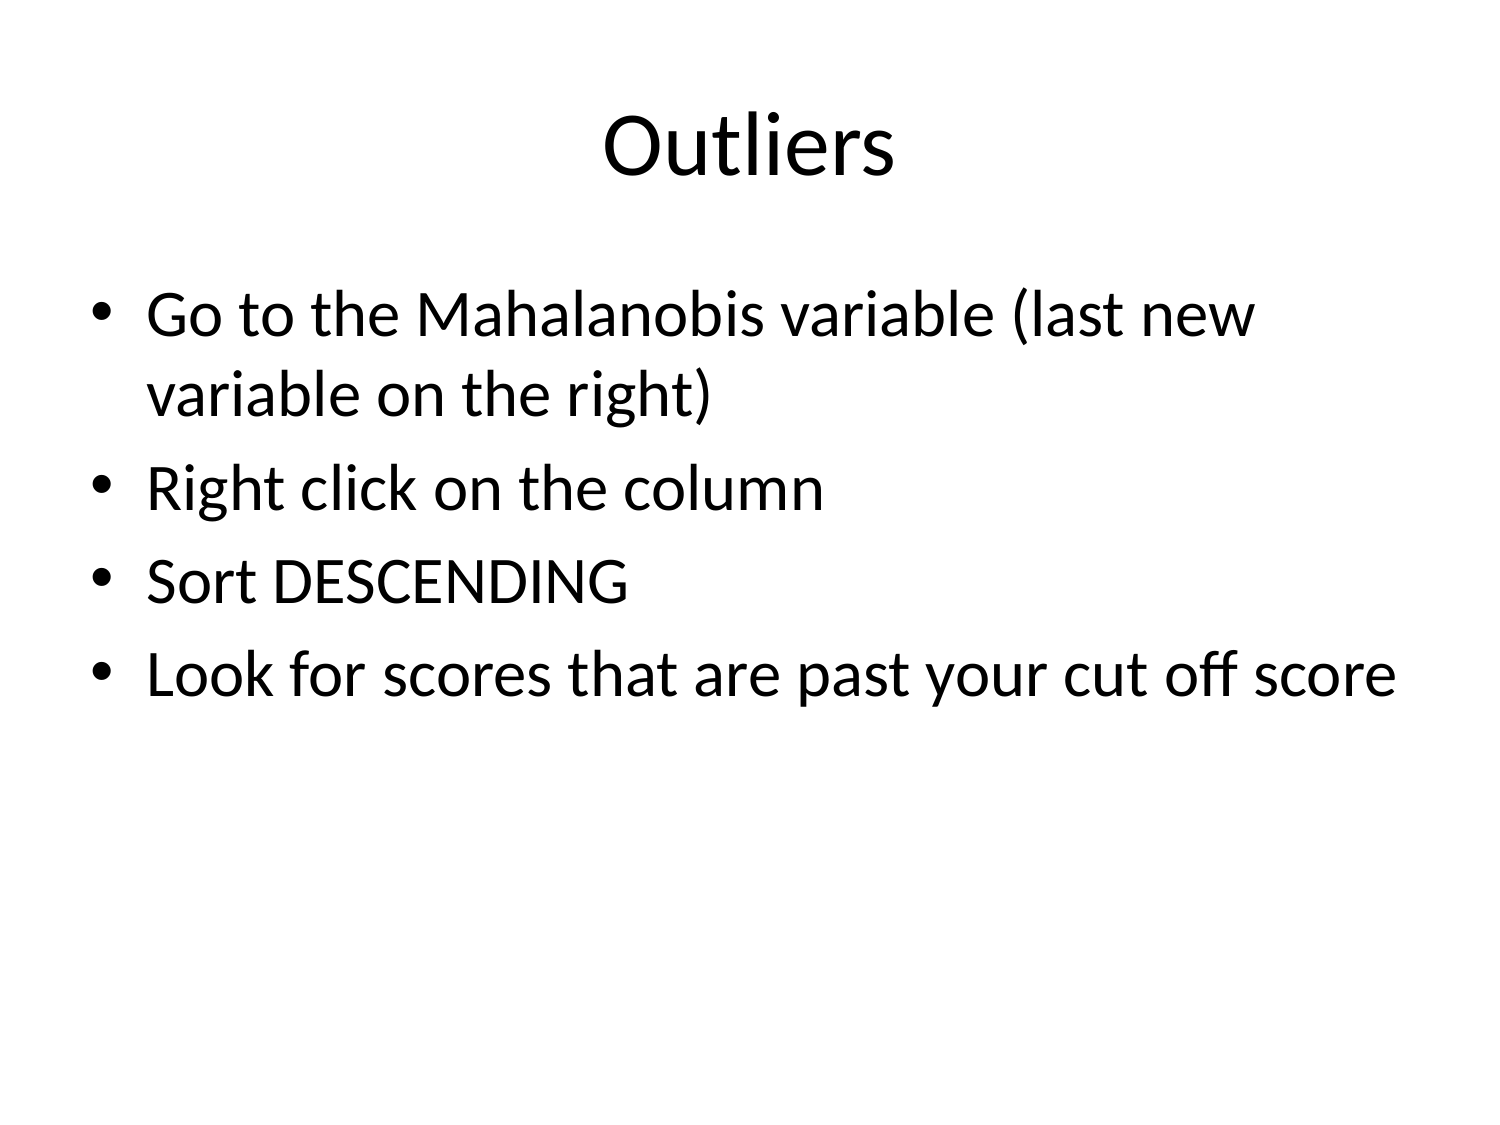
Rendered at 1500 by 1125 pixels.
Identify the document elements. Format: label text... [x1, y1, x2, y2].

title Outliers [75, 45, 1425, 233]
list Go to the Mahalanobis variable (last new variable on the right) Right click on the column Sort DESCENDING Look for scores that are past your cut off score [75, 262, 1425, 1005]
